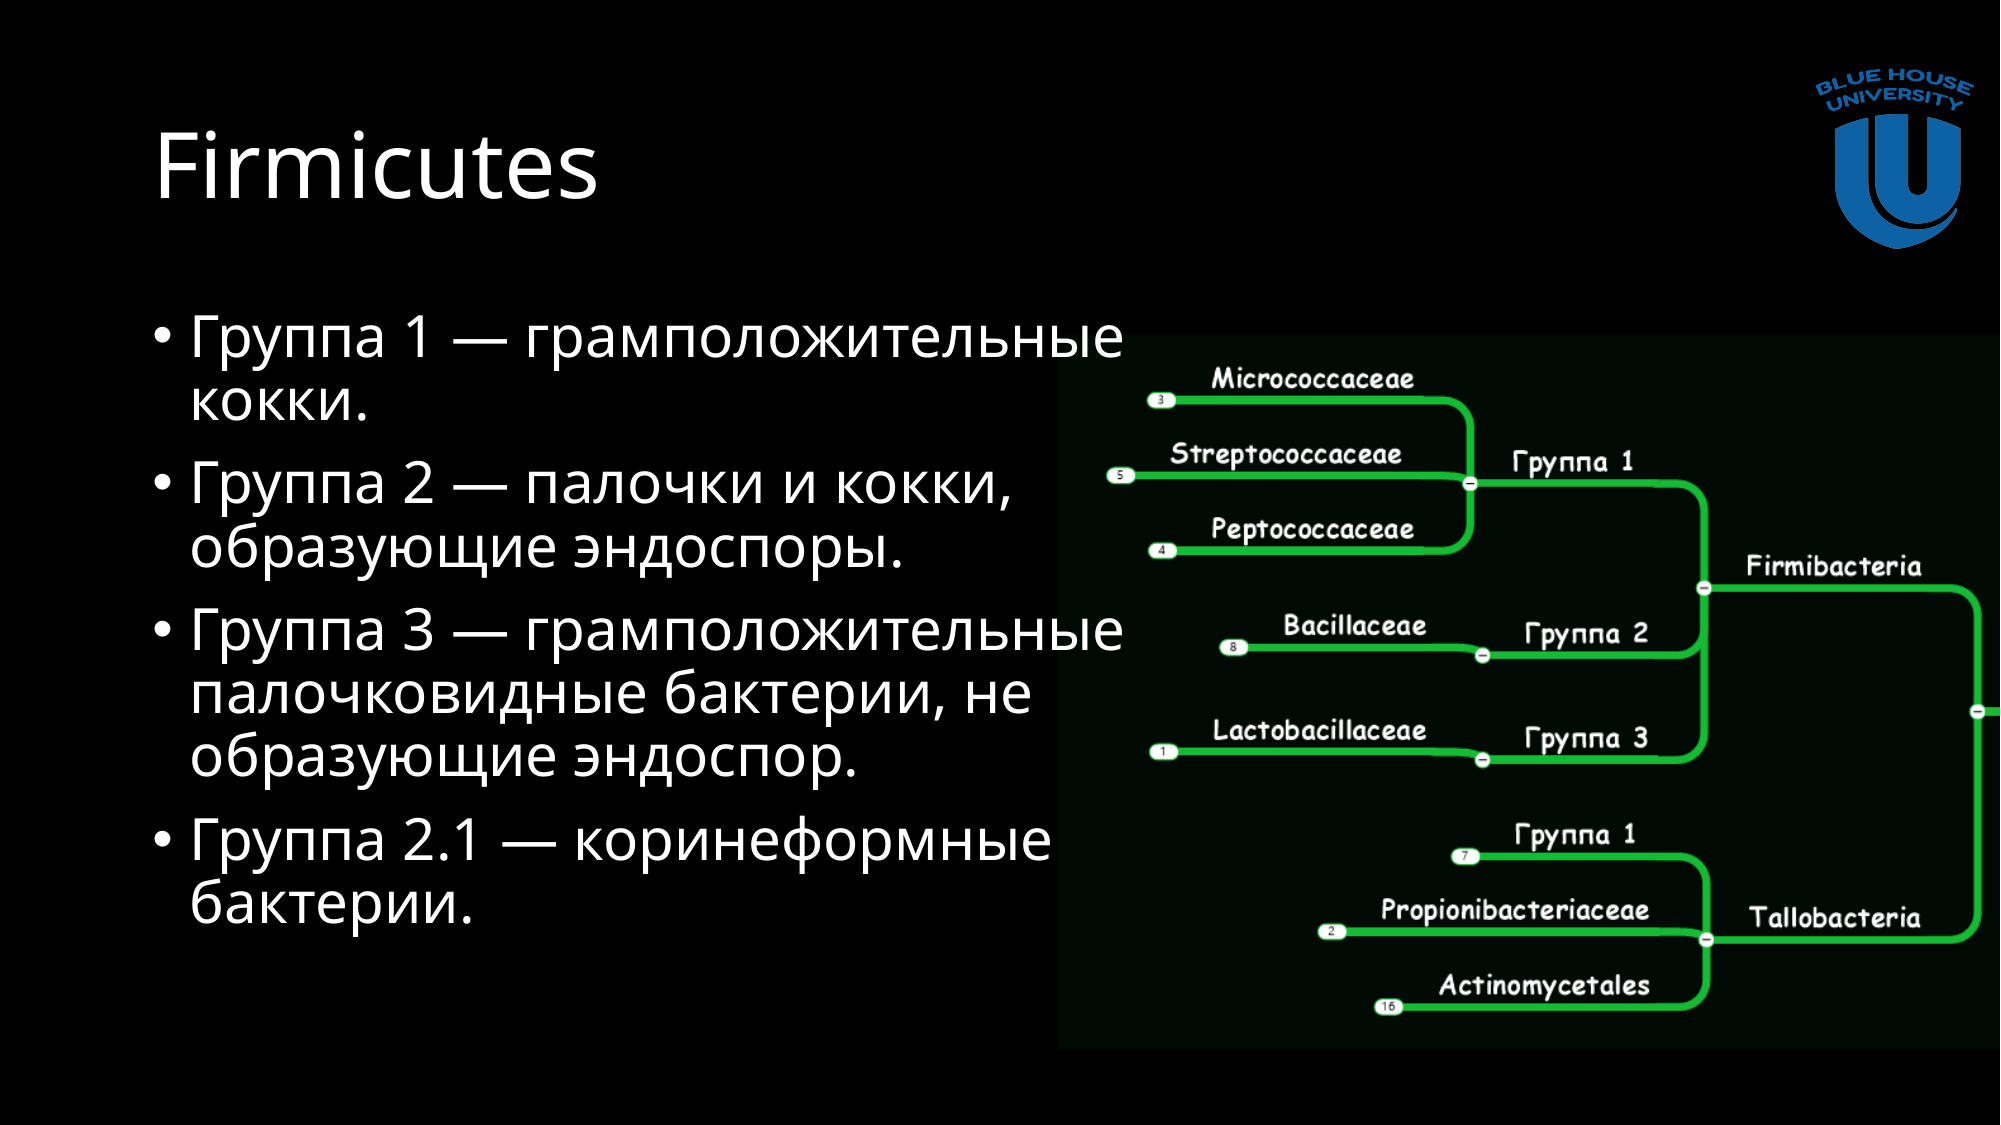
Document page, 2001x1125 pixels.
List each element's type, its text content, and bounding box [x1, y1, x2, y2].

picture [1863, 60, 2000, 249]
title Firmicutes [137, 59, 1863, 278]
list Группа 1 — грамположительные кокки. Группа 2 — палочки и кокки, образующие эндоспоры. Группа 3 — грамположительные палочковидные бактерии, не образующие эндоспор. Группа 2.1 — коринеформные бактерии. [137, 299, 1152, 953]
picture [1058, 335, 2000, 1050]
